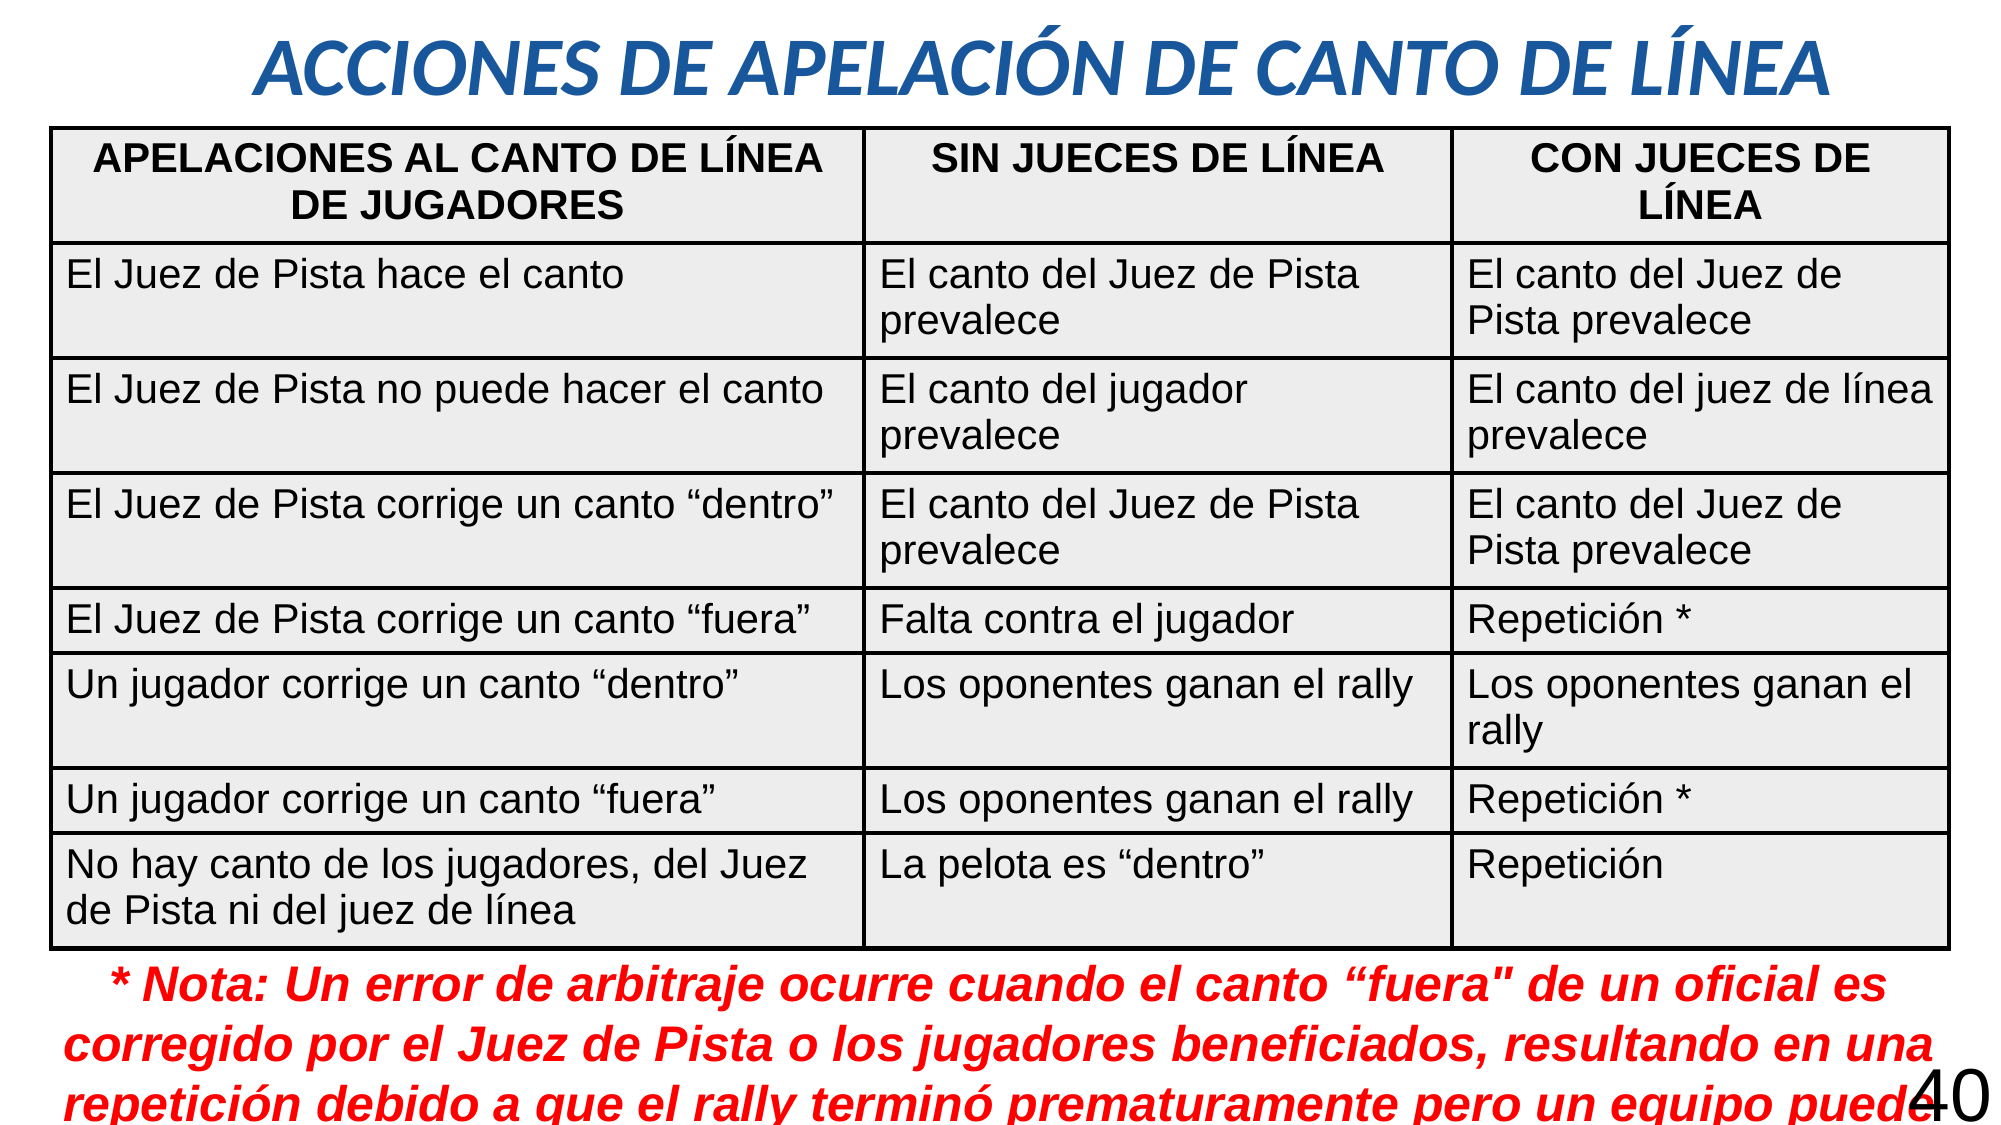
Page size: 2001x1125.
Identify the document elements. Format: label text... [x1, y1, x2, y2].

table_header SIN JUECES DE LÍNEA [866, 130, 1450, 241]
table_cell Los oponentes ganan el rally [866, 655, 1450, 766]
table_cell No hay canto de los jugadores, del Juez de Pista ni del juez de línea [53, 835, 862, 946]
table_cell Repetición * [1454, 590, 1947, 651]
table_cell El Juez de Pista hace el canto [53, 245, 862, 356]
table_header APELACIONES AL CANTO DE LÍNEA DE JUGADORES [53, 130, 862, 241]
text_box * Nota: Un error de arbitraje ocurre cuando el canto “fuera" de un oficial es corregido por el Juez de Pista o los jugadores beneficiados, resultando en una repetición debido a que el rally terminó prematuramente pero un equipo puede conceder el rally a sus oponentes [0, 944, 1899, 1125]
table_cell El canto del jugador prevalece [866, 360, 1450, 471]
table_cell Falta contra el jugador [866, 590, 1450, 651]
table_cell El canto del Juez de Pista prevalece [866, 475, 1450, 586]
text_box ACCIONES DE APELACIÓN DE CANTO DE LÍNEA [149, 4, 1938, 120]
table_cell El Juez de Pista corrige un canto “fuera” [53, 590, 862, 651]
table_cell Un jugador corrige un canto “dentro” [53, 655, 862, 766]
table_cell Los oponentes ganan el rally [1454, 655, 1947, 766]
table_cell El canto del juez de línea prevalece [1454, 360, 1947, 471]
table_cell La pelota es “dentro” [866, 835, 1450, 946]
table_cell Los oponentes ganan el rally [866, 770, 1450, 831]
table_cell Repetición * [1454, 770, 1947, 831]
table_cell Un jugador corrige un canto “fuera” [53, 770, 862, 831]
table_header CON JUECES DE LÍNEA [1454, 130, 1947, 241]
table_cell El canto del Juez de Pista prevalece [866, 245, 1450, 356]
table_cell El Juez de Pista corrige un canto “dentro” [53, 475, 862, 586]
table_cell El canto del Juez de Pista prevalece [1454, 475, 1947, 586]
table_cell El canto del Juez de Pista prevalece [1454, 245, 1947, 356]
table_cell Repetición [1454, 835, 1947, 946]
slide_number ‹#› [1899, 757, 2000, 1125]
table_cell El Juez de Pista no puede hacer el canto [53, 360, 862, 471]
